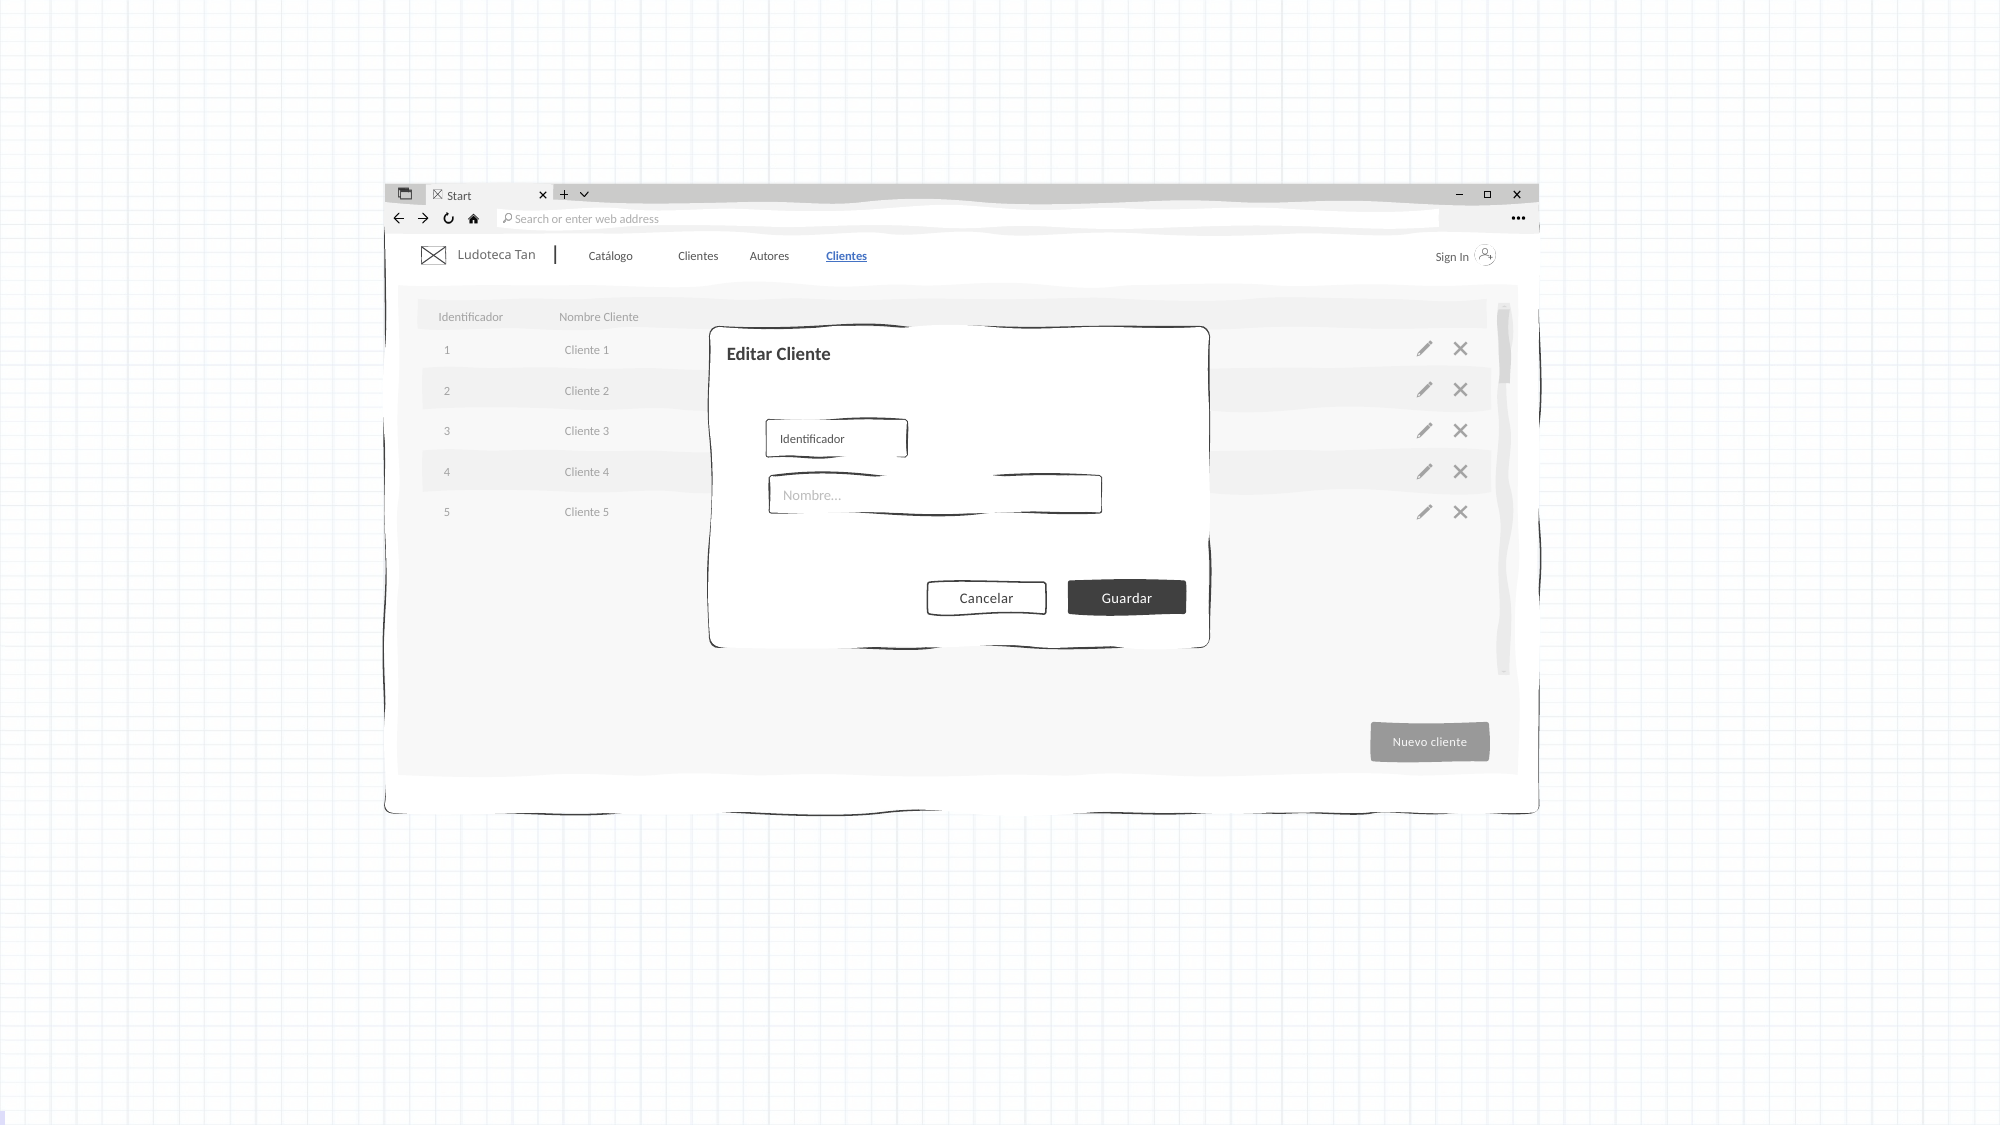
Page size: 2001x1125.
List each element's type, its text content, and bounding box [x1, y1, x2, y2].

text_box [421, 245, 554, 264]
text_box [1474, 244, 1496, 266]
text_box [382, 224, 1542, 817]
text_box Catálogo [580, 246, 633, 264]
text_box Clientes [807, 246, 868, 264]
text_box [553, 244, 558, 265]
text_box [398, 285, 1518, 775]
text_box Clientes [658, 246, 719, 264]
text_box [384, 183, 1539, 235]
text_box Sign In [1434, 247, 1470, 265]
text_box Autores [737, 246, 790, 264]
